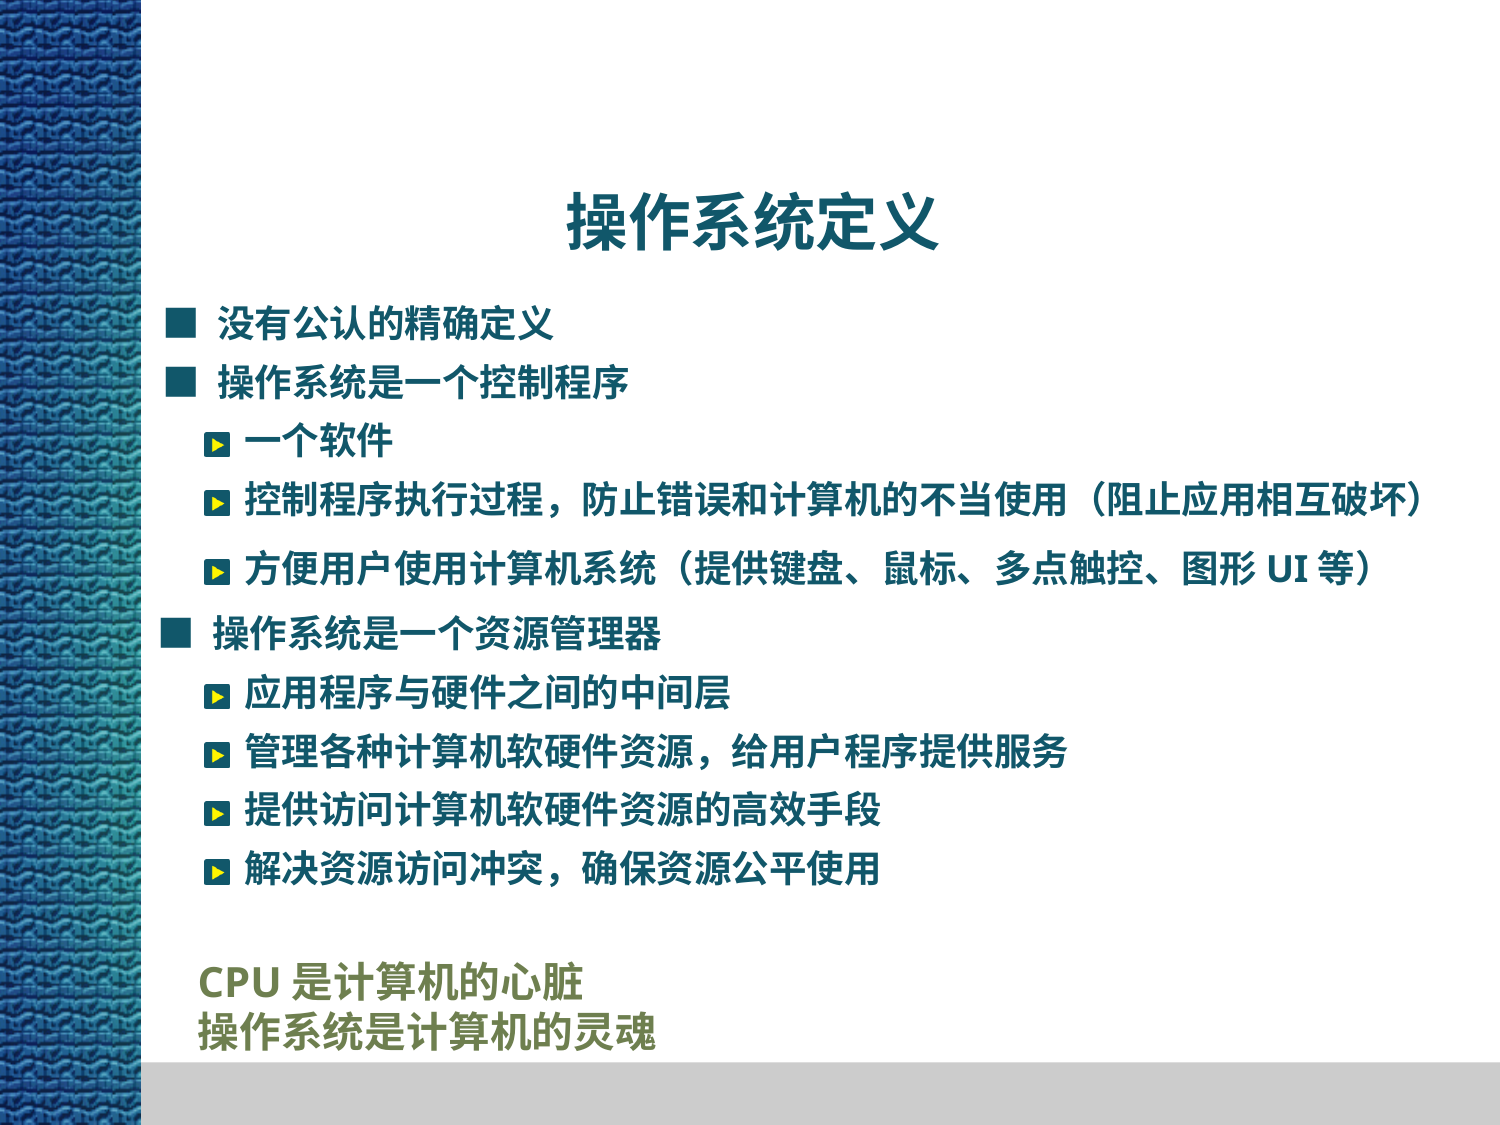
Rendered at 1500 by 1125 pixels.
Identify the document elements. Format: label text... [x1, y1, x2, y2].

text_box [147, 292, 1414, 413]
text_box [142, 602, 1496, 899]
text_box 操作系统定义 [550, 175, 1102, 266]
picture [0, 0, 141, 1125]
text_box CPU是计算机的心脏 操作系统是计算机的灵魂 [182, 948, 1199, 1063]
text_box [204, 409, 1496, 599]
